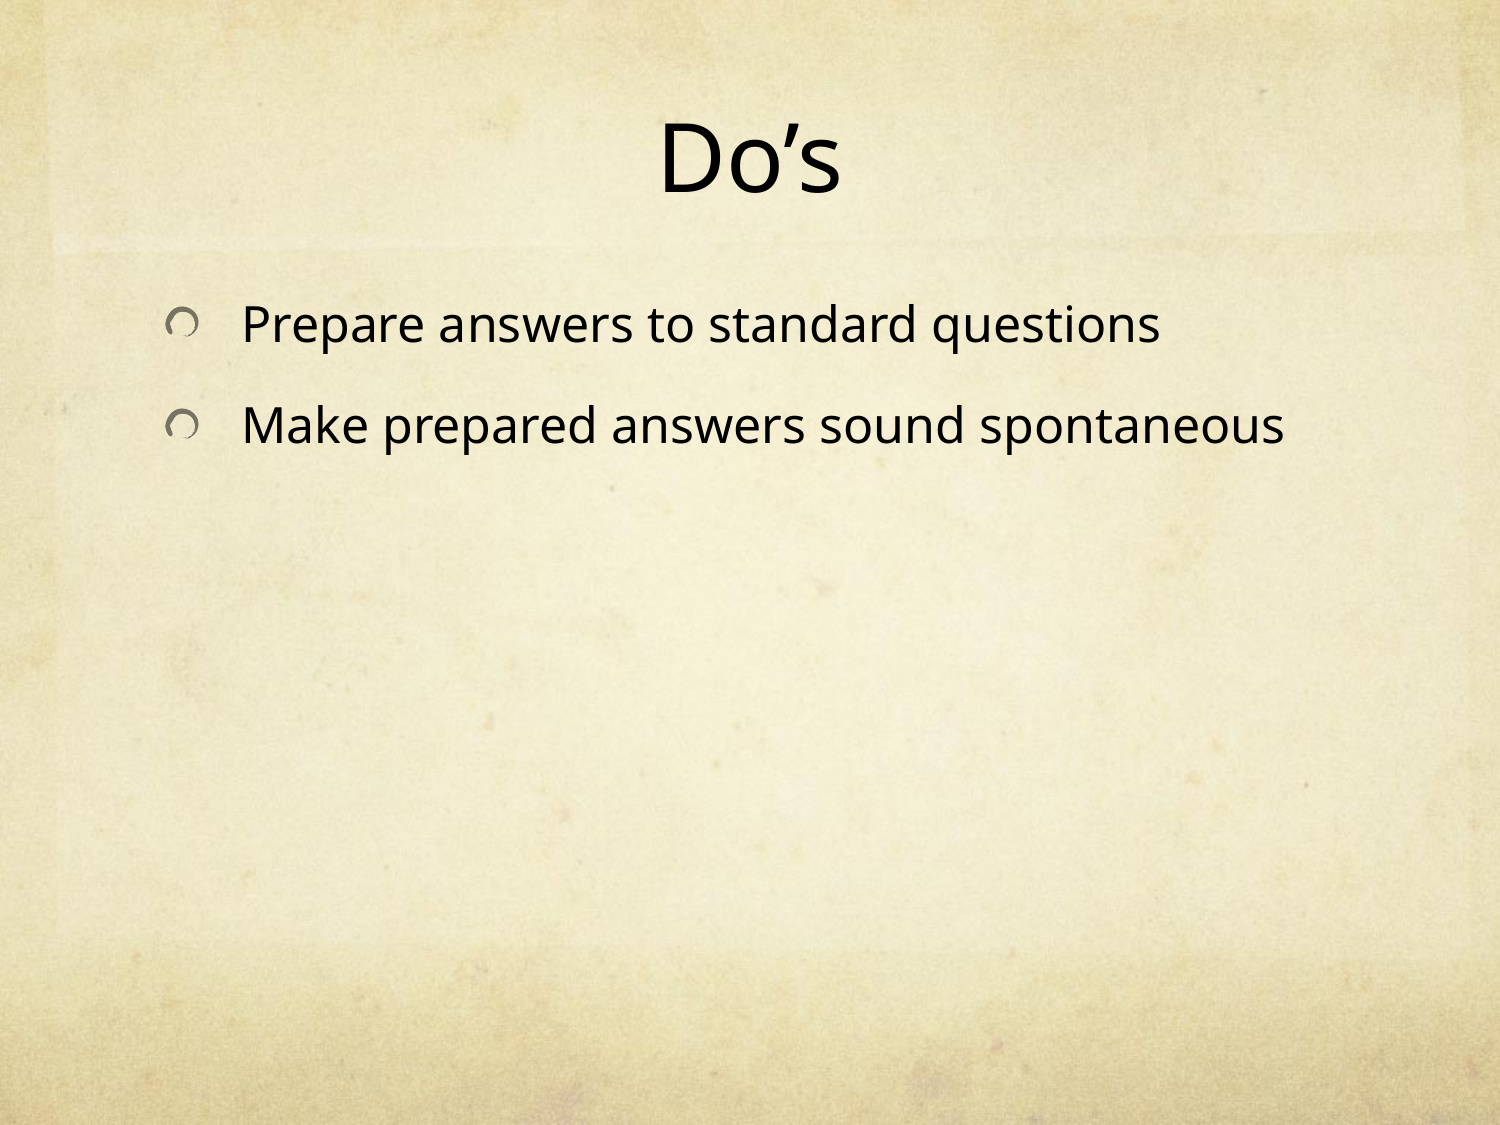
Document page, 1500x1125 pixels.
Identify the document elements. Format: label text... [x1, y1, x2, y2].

title Do’s [150, 82, 1350, 225]
list Prepare answers to standard questions Make prepared answers sound spontaneous [150, 284, 1350, 950]
picture [0, 0, 1500, 1125]
